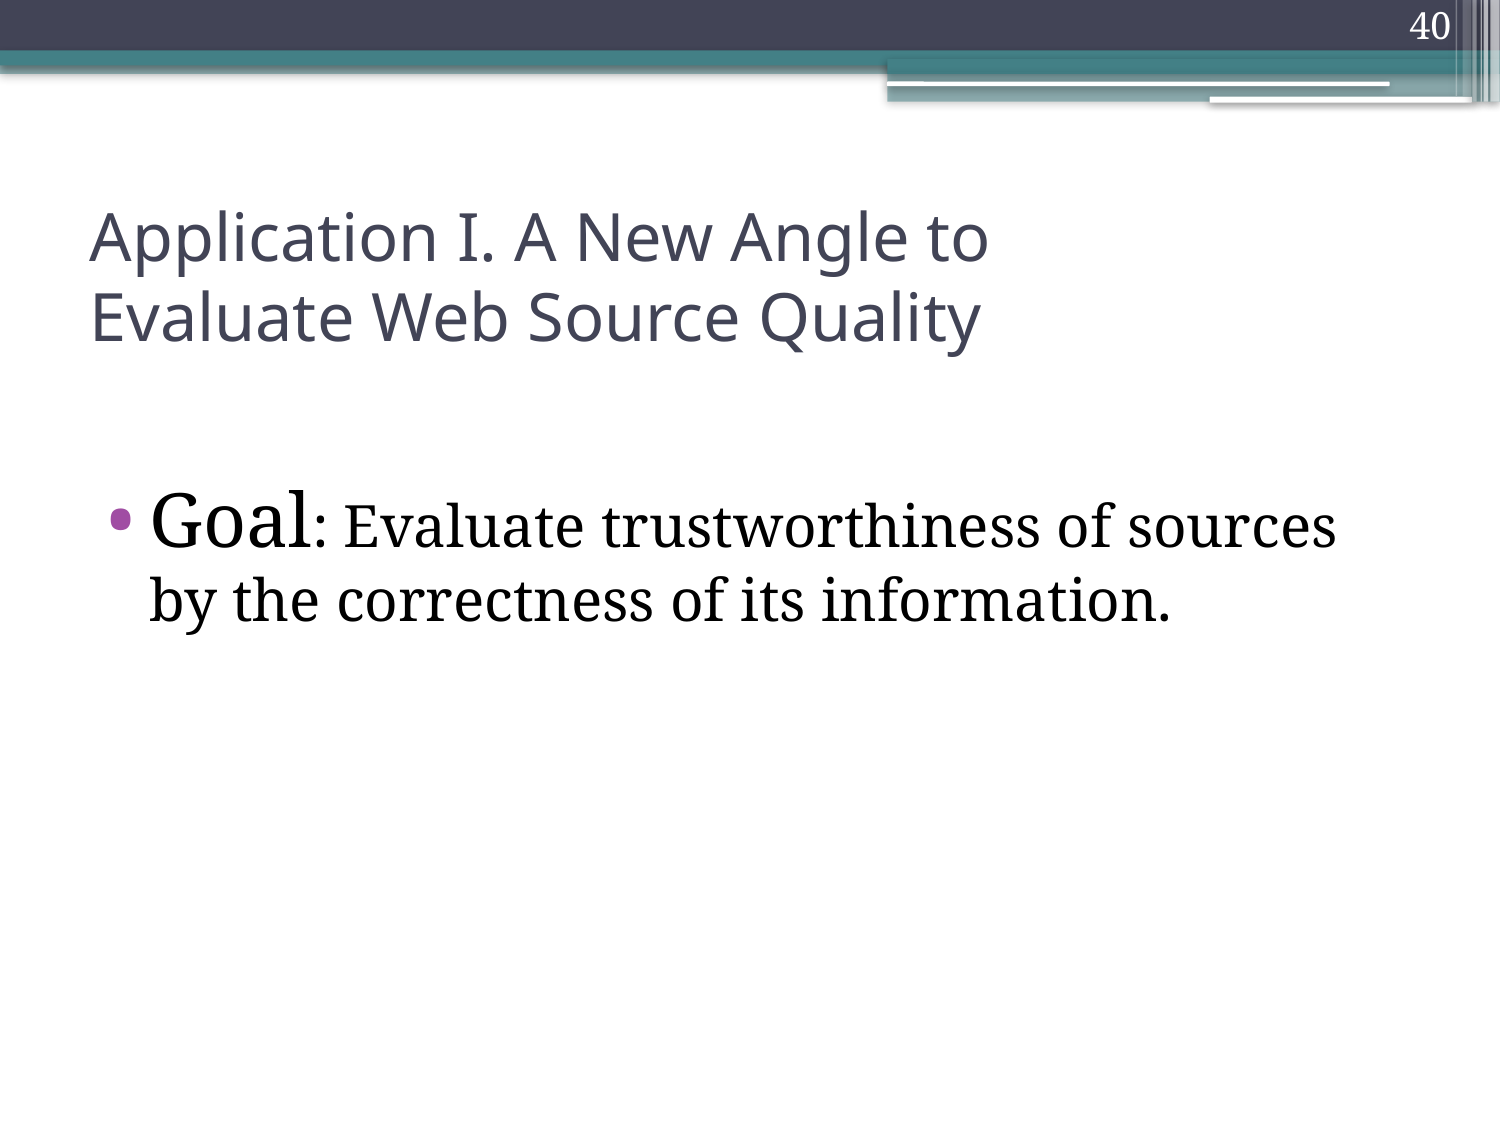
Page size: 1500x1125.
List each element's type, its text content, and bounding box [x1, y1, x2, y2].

slide_number 40 [1341, 0, 1466, 61]
title Application I. A New Angle to Evaluate Web Source Quality [75, 187, 1425, 363]
list Goal: Evaluate trustworthiness of sources by the correctness of its information. [75, 368, 1425, 1079]
